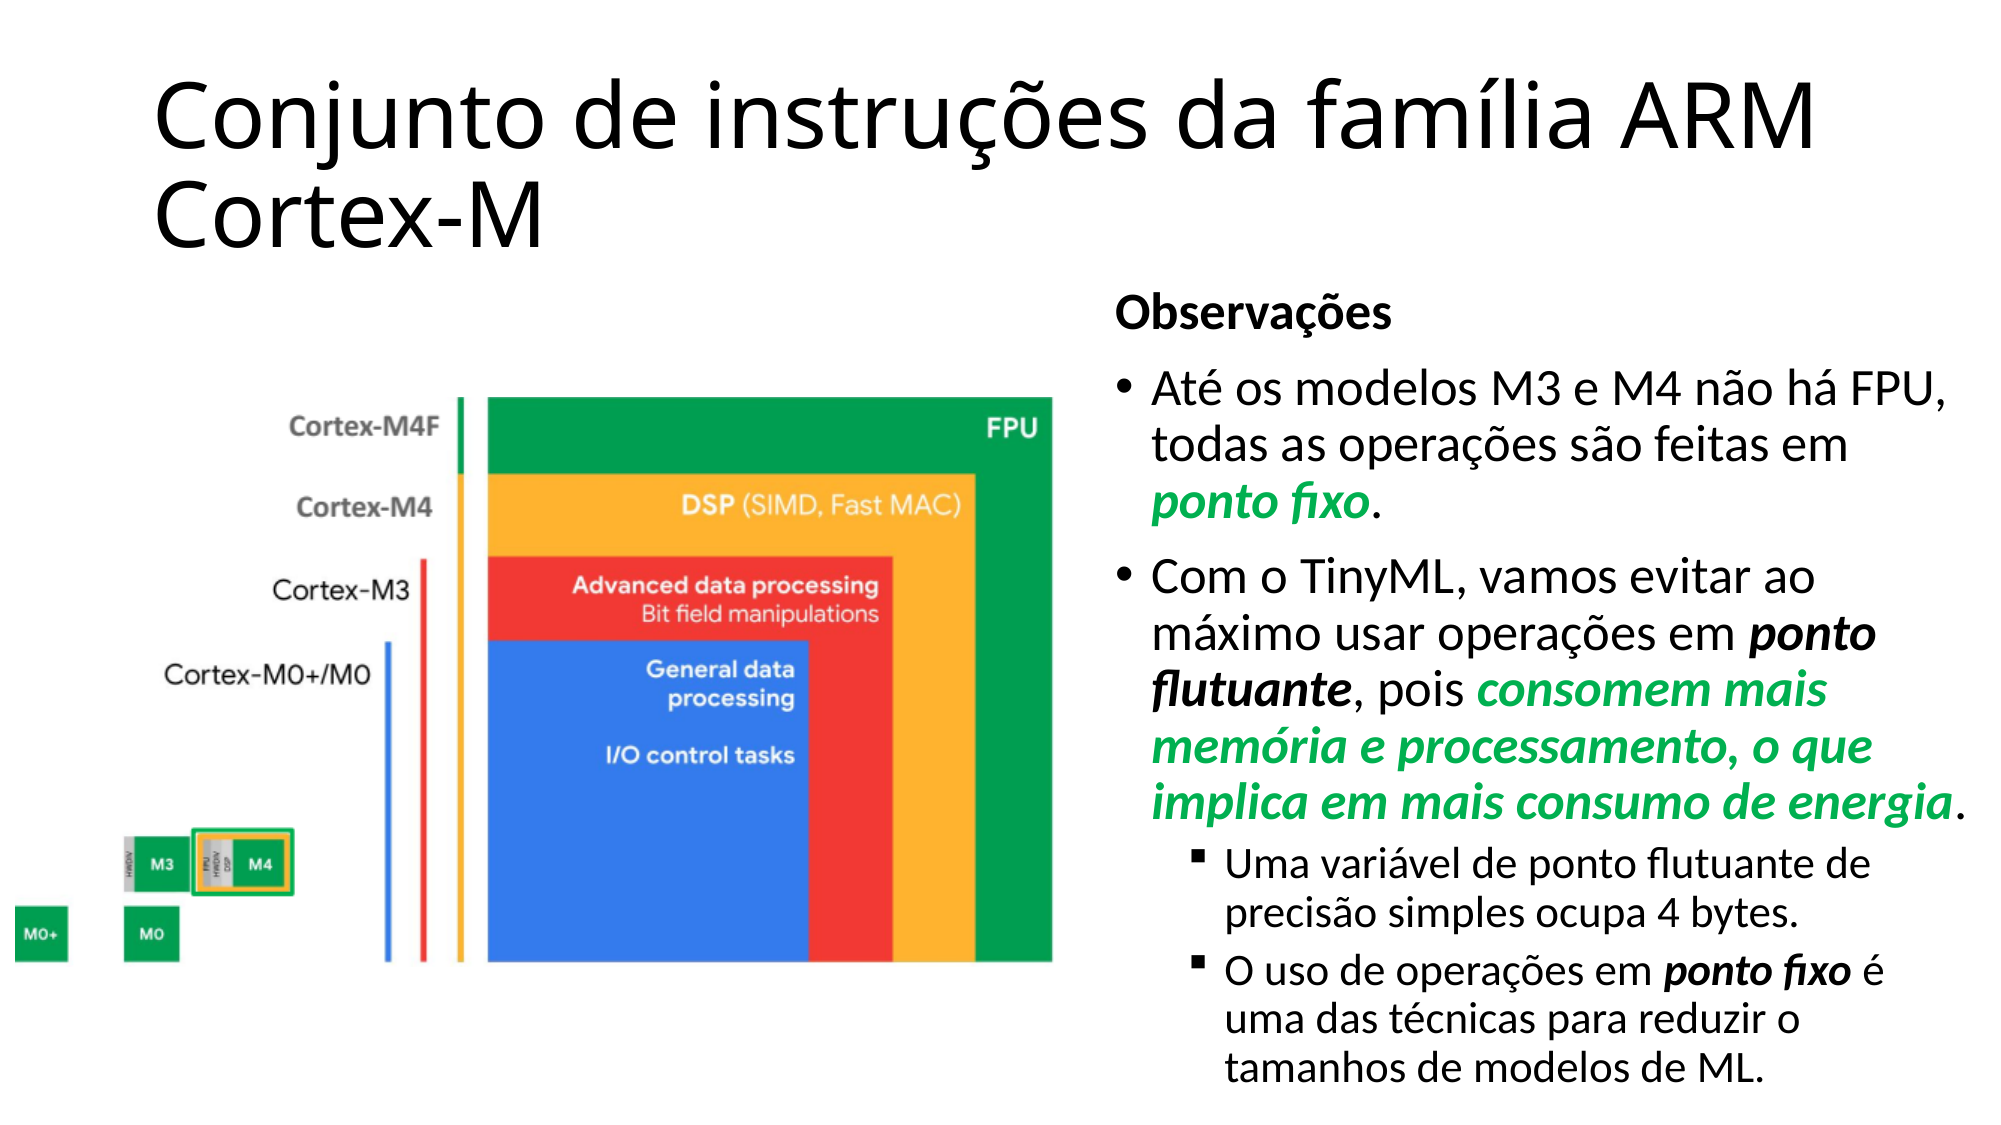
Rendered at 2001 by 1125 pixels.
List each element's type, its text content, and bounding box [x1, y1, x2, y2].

title Conjunto de instruções da família ARM Cortex-M [137, 59, 1863, 278]
list Observações Até os modelos M3 e M4 não há FPU, todas as operações são feitas em ponto fixo. Com o TinyML, vamos evitar ao máximo usar operações em ponto flutuante, pois consomem mais memória e processamento, o que implica em mais consumo de energia. Uma variável de ponto flutuante de precisão simples ocupa 4 bytes. O uso de operações em ponto fixo é uma das técnicas para reduzir o tamanhos de modelos de ML. [1099, 277, 1985, 1125]
picture [15, 397, 1054, 967]
